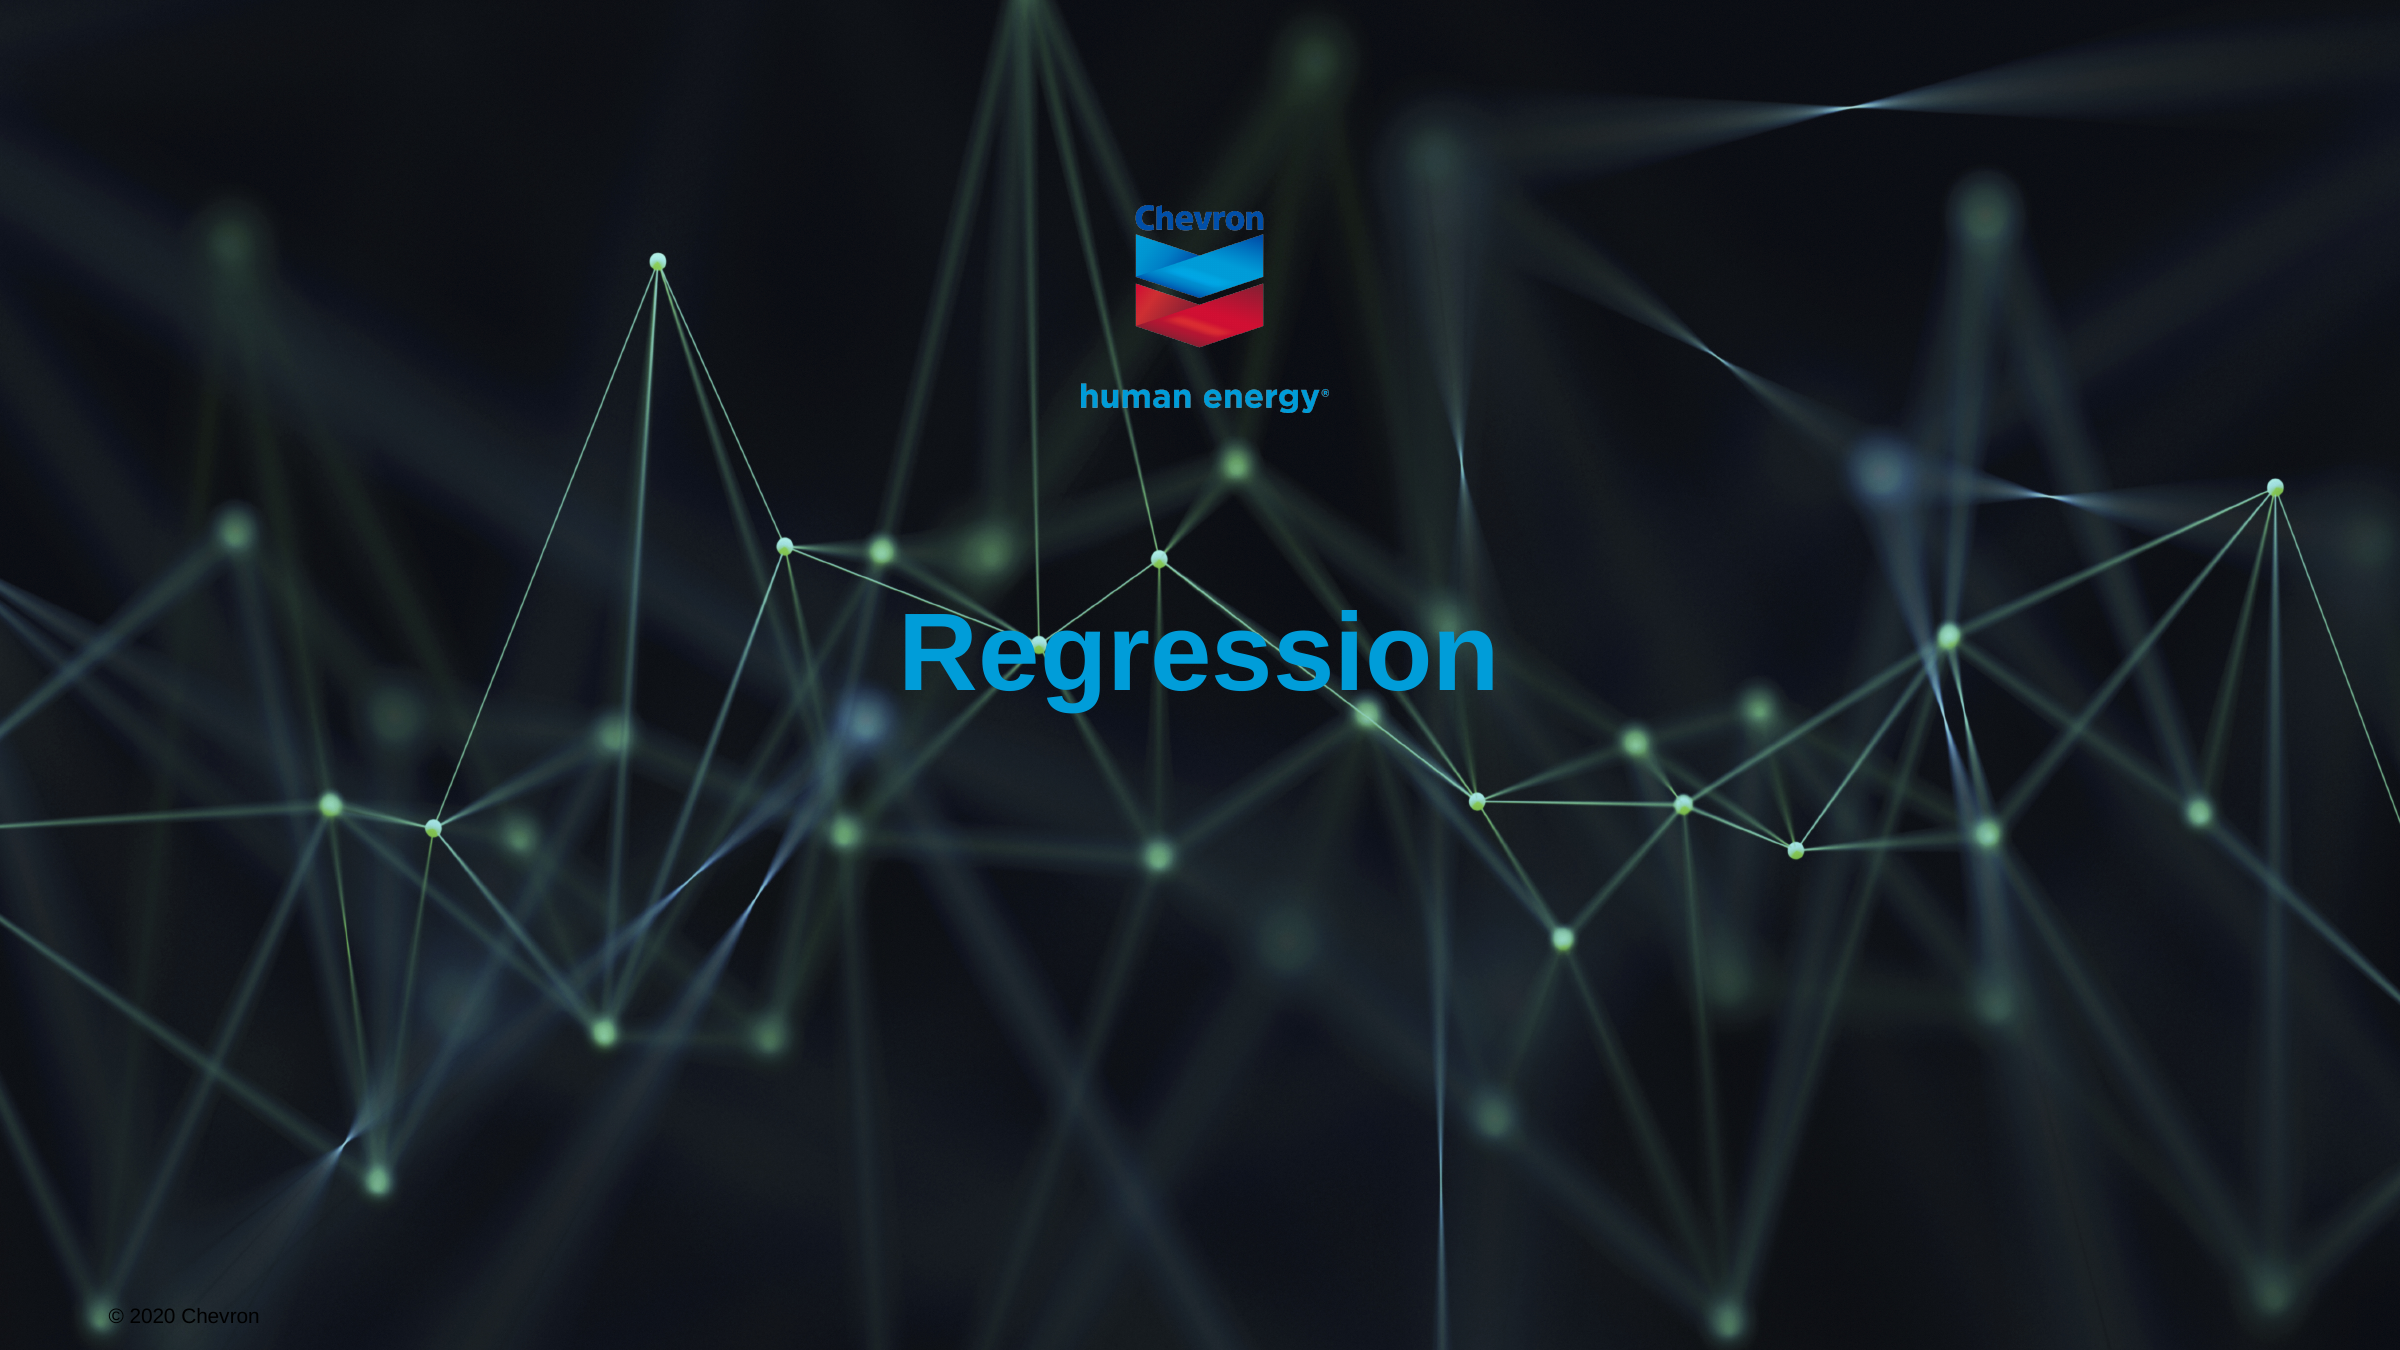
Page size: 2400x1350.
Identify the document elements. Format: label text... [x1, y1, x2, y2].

picture [0, 0, 2400, 1350]
title Regression [240, 585, 2160, 906]
